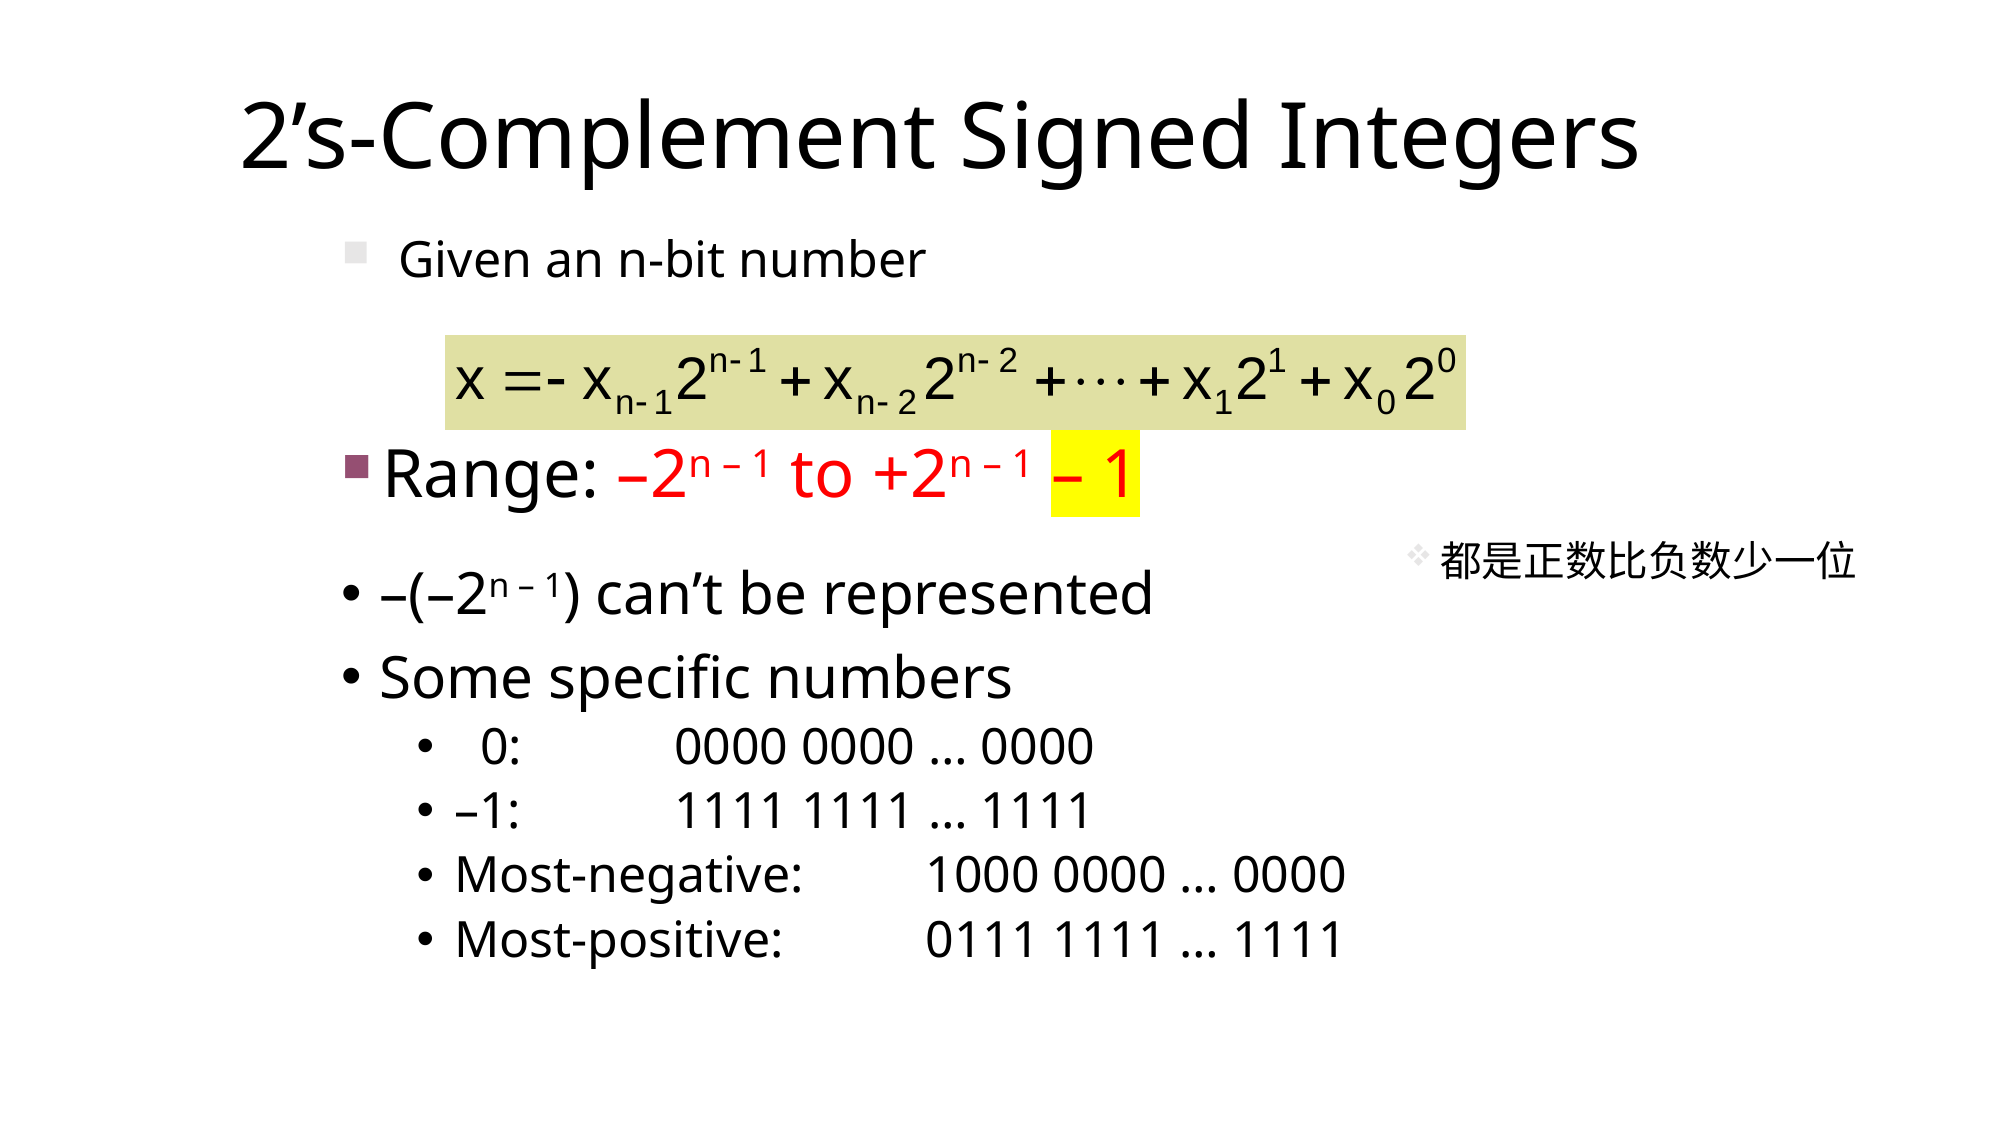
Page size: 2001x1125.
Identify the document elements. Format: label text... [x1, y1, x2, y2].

list Range: –2n – 1 to +2n – 1 – 1 [326, 432, 1225, 539]
text_box Given an n-bit number [326, 220, 1684, 327]
text_box –(–2n – 1) can’t be represented Some specific numbers 0: 0000 0000 … 0000 –1: 1111 1111 … 1111 Most-negative: 1000 0000 … 0000 Most-positive: 0111 1111 … 1111 [326, 556, 1697, 1041]
title 2’s-Complement Signed Integers [78, 30, 1804, 248]
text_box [444, 334, 1466, 430]
text_box 都是正数比负数少一位 [1389, 527, 1886, 592]
